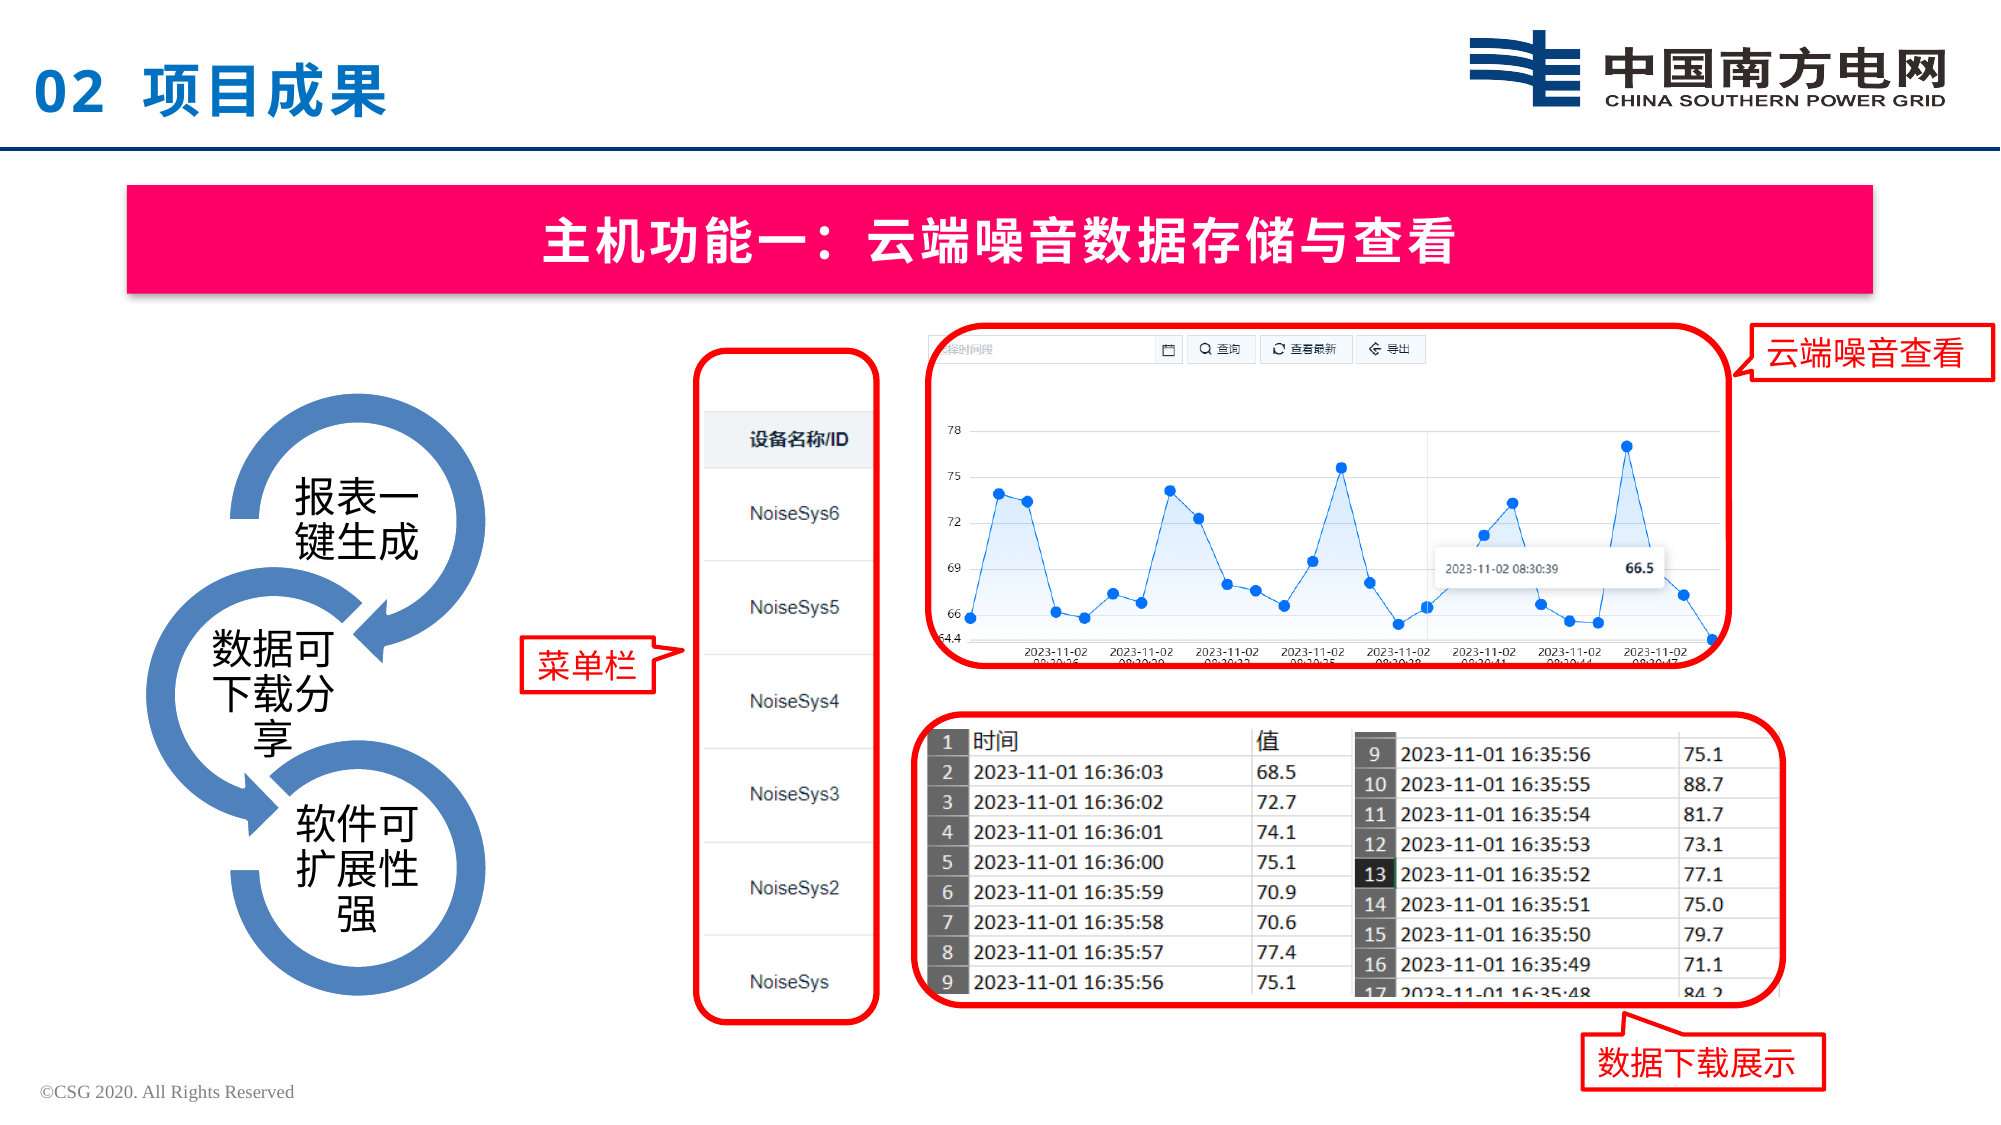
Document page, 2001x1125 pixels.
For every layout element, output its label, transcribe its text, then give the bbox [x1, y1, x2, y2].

text_box [912, 712, 1774, 987]
text_box 数据下载展示 [1580, 1011, 1827, 1092]
text_box 云端噪音查看 [1732, 322, 1996, 383]
picture [703, 411, 881, 1006]
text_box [0, 370, 769, 998]
text_box 主机功能一：云端噪音数据存储与查看 [126, 185, 1873, 294]
picture [892, 325, 1721, 683]
text_box 02 项目成果 [19, 46, 965, 131]
picture [1354, 732, 1781, 998]
text_box [940, 1001, 1741, 1008]
picture [1469, 30, 1947, 119]
picture [927, 728, 1353, 994]
text_box [696, 348, 879, 410]
text_box [1726, 358, 1731, 633]
text_box [700, 1012, 870, 1025]
